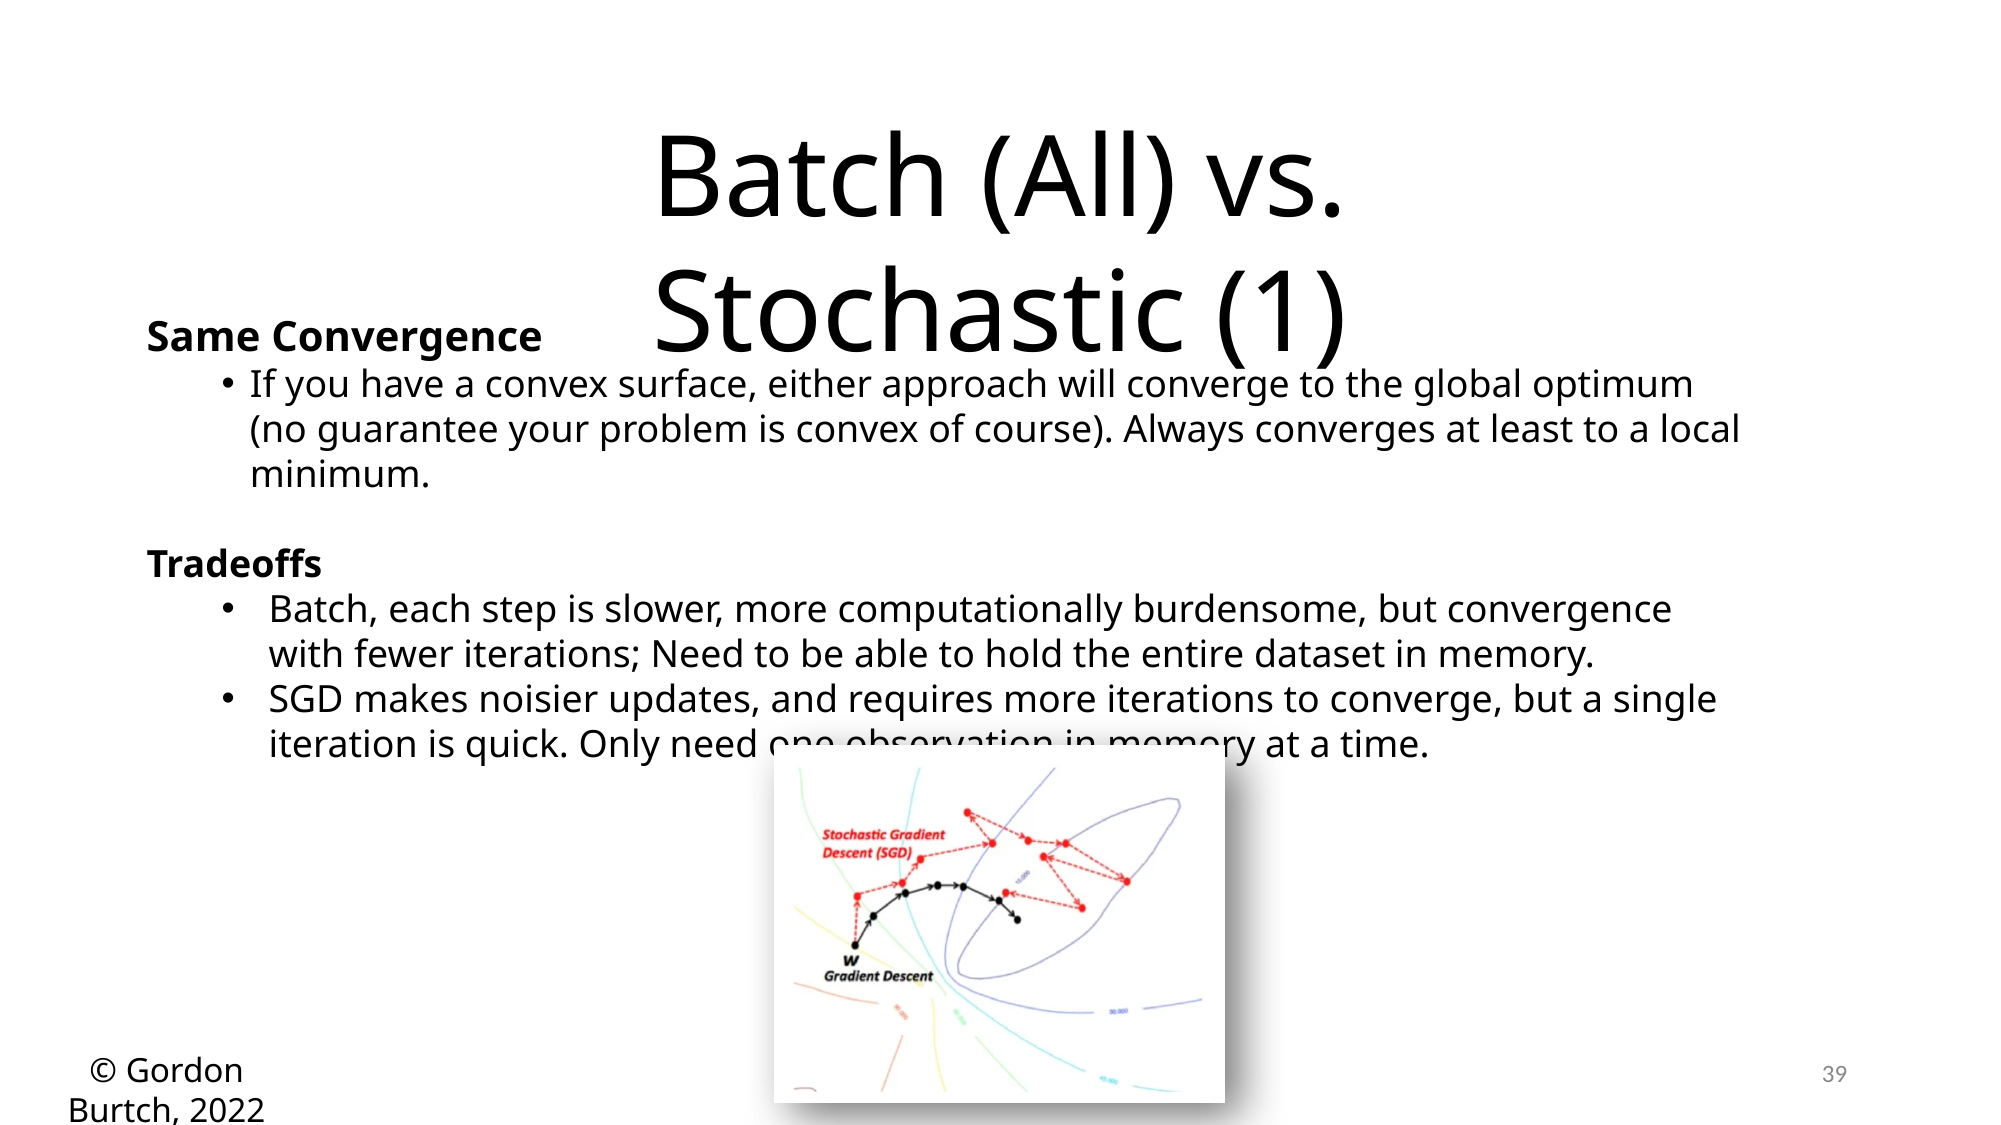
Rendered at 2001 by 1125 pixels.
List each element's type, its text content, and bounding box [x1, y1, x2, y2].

text_box Same Convergence If you have a convex surface, either approach will converge to the global optimum (no guarantee your problem is convex of course). Always converges at least to a local minimum. Tradeoffs Batch, each step is slower, more computationally burdensome, but convergence with fewer iterations; Need to be able to hold the entire dataset in memory. SGD makes noisier updates, and requires more iterations to converge, but a single iteration is quick. Only need one observation in memory at a time. [131, 302, 1775, 863]
slide_number 39 [1412, 1042, 1863, 1103]
text_box Batch (All) vs. Stochastic (1) [470, 96, 1530, 302]
picture [774, 744, 1226, 1103]
